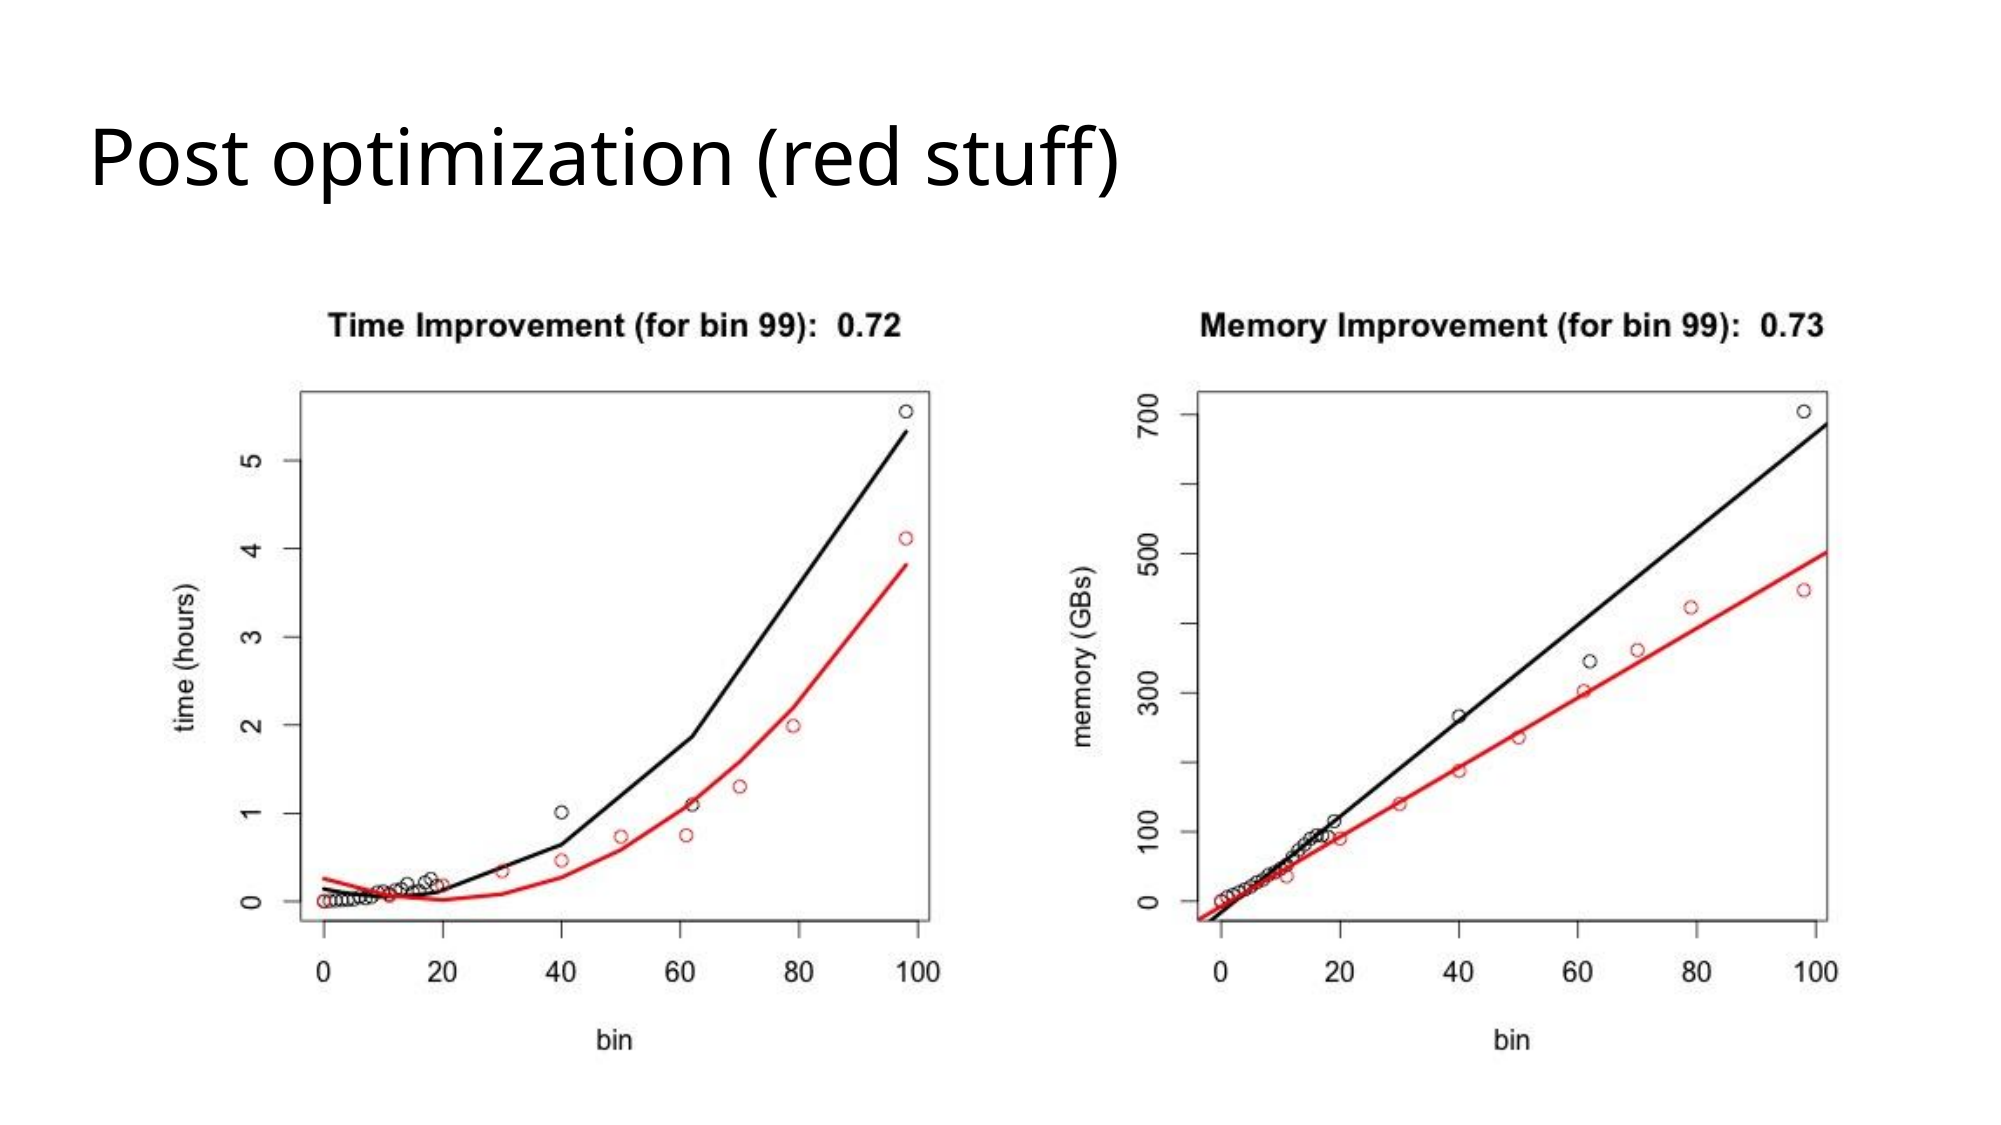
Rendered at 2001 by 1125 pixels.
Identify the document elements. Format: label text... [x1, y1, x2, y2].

picture [1061, 255, 1898, 1092]
picture [164, 255, 1000, 1092]
title Post optimization (red stuff) [68, 97, 1932, 223]
